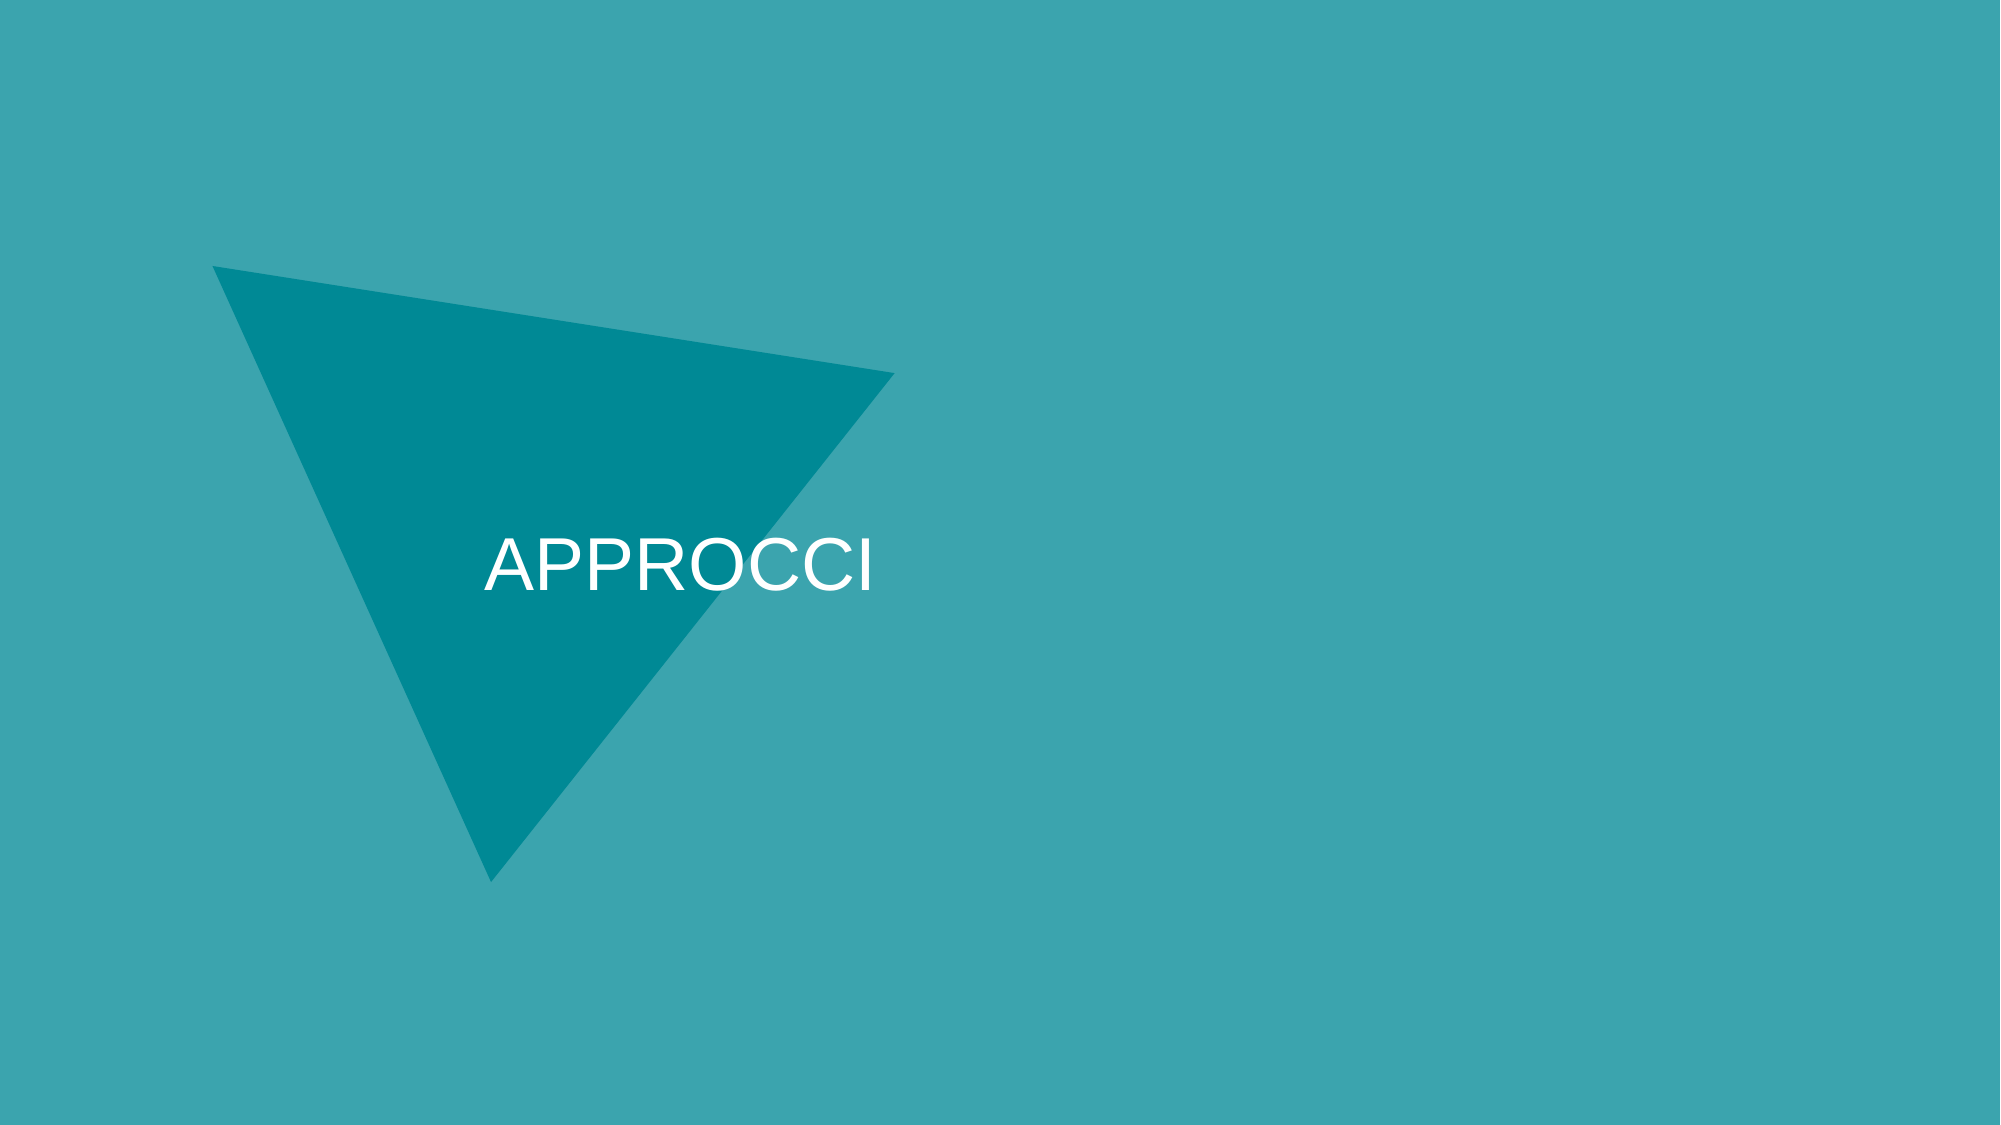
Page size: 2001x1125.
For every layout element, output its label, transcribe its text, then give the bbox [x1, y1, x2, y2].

title APPROCCI [469, 518, 1909, 722]
